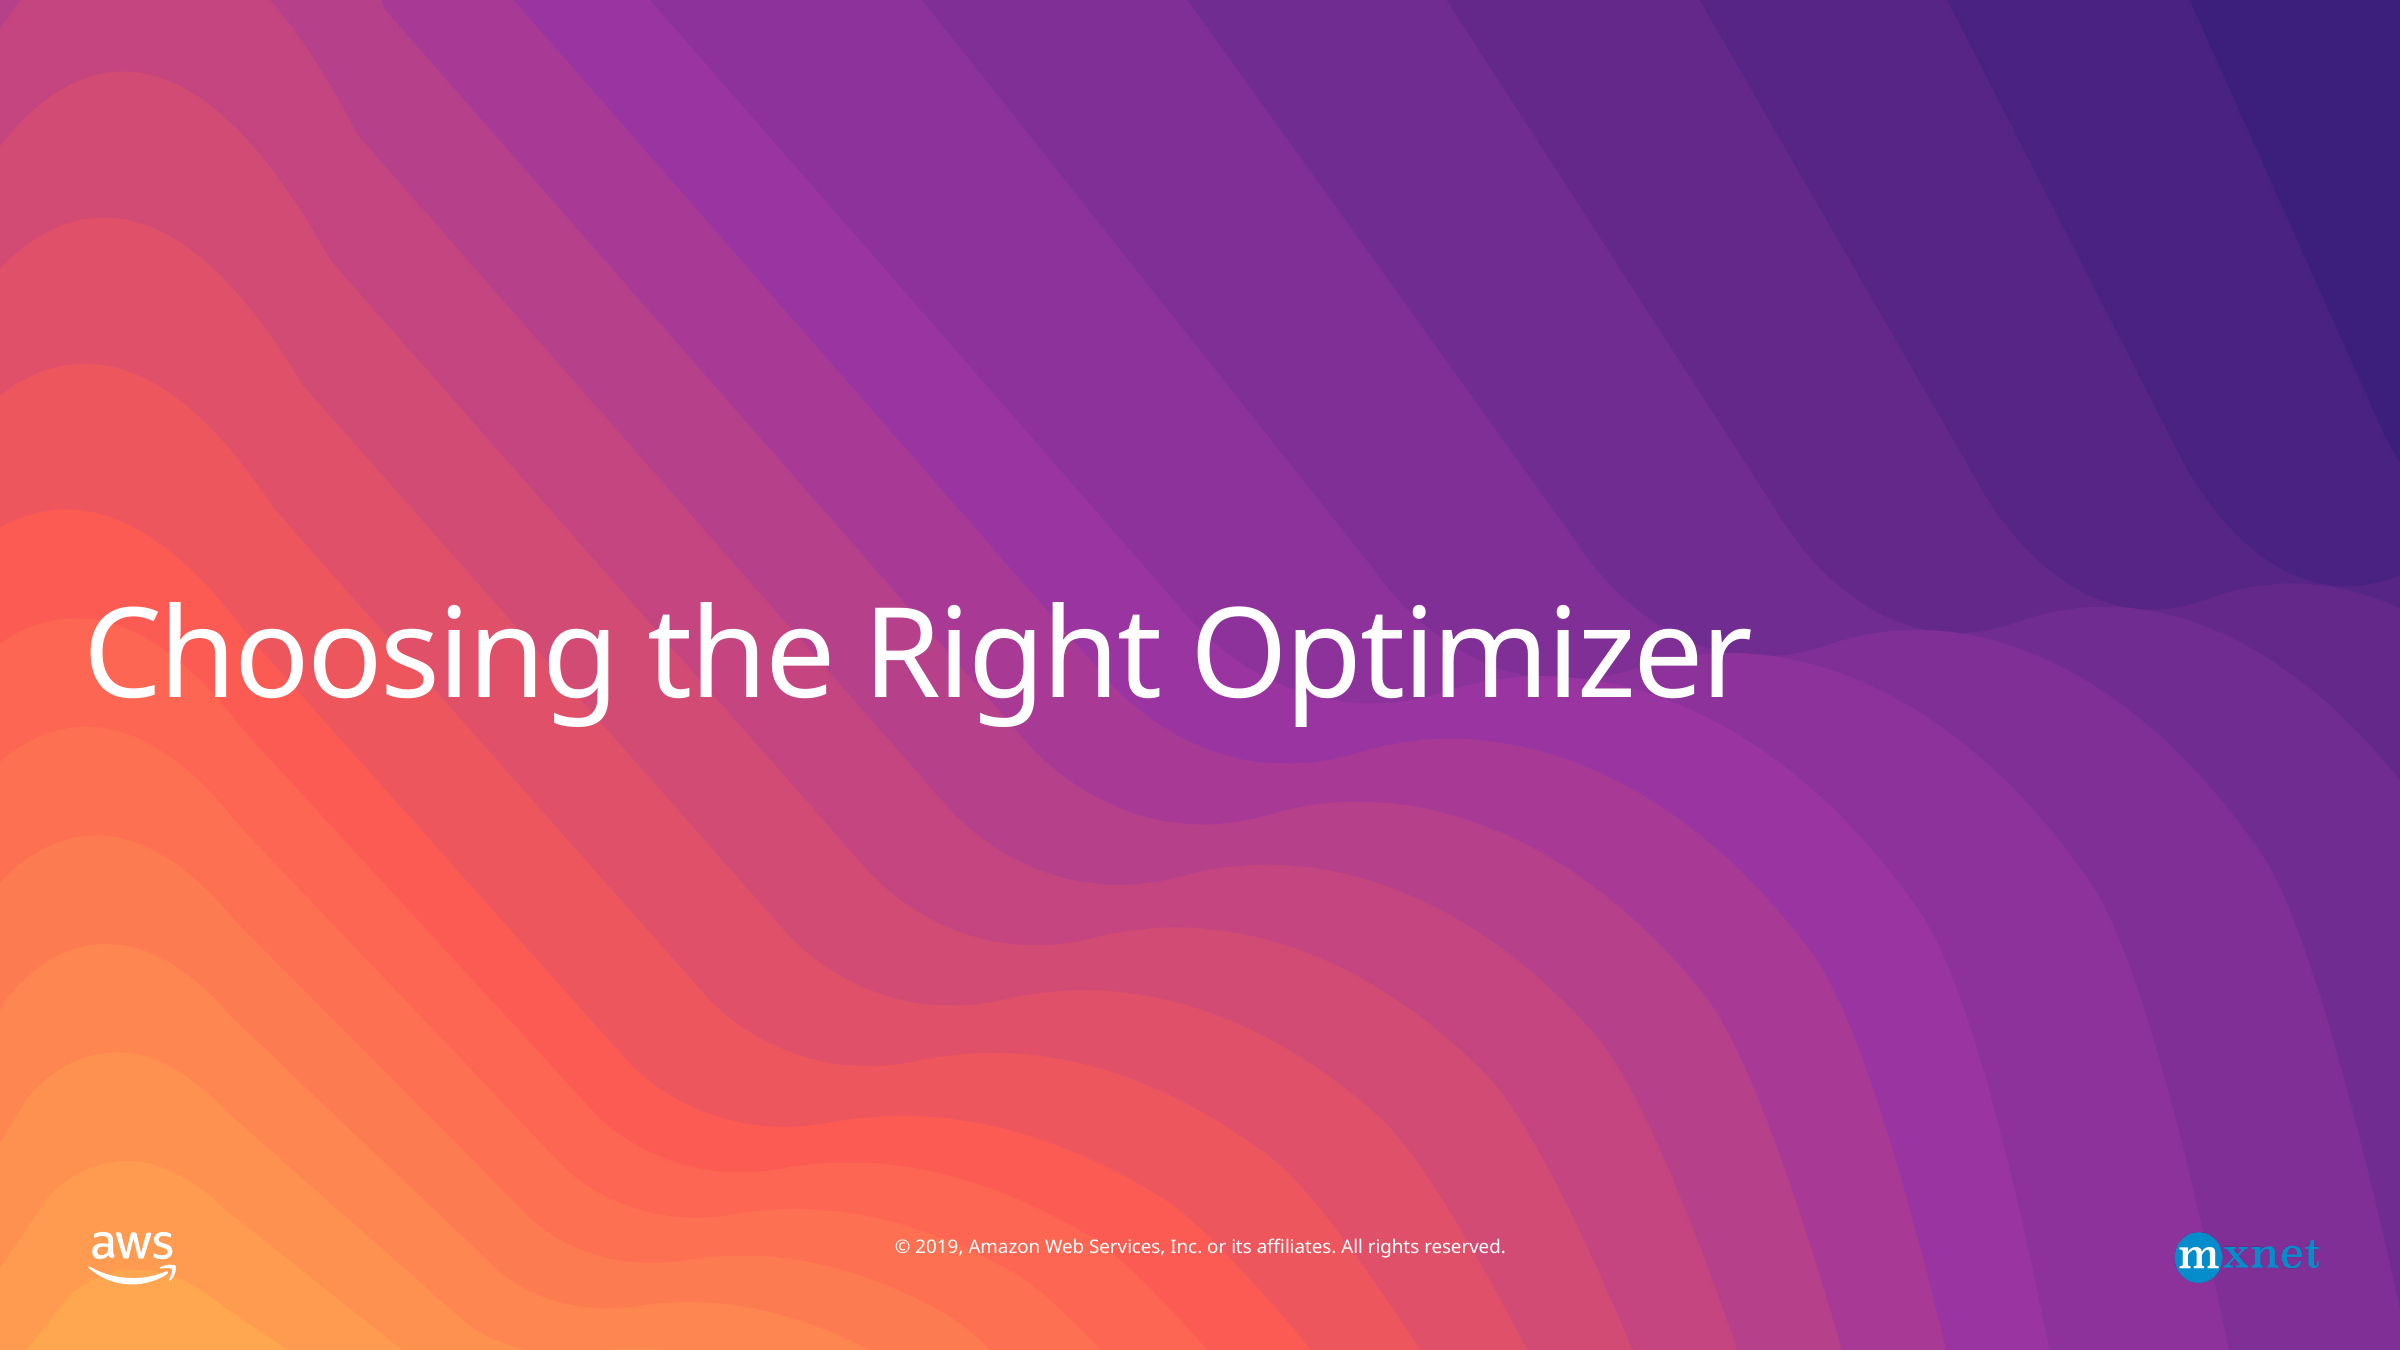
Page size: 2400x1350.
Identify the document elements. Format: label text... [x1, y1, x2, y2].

title Choosing the Right Optimizer [53, 565, 2171, 750]
picture [0, 0, 2400, 1350]
